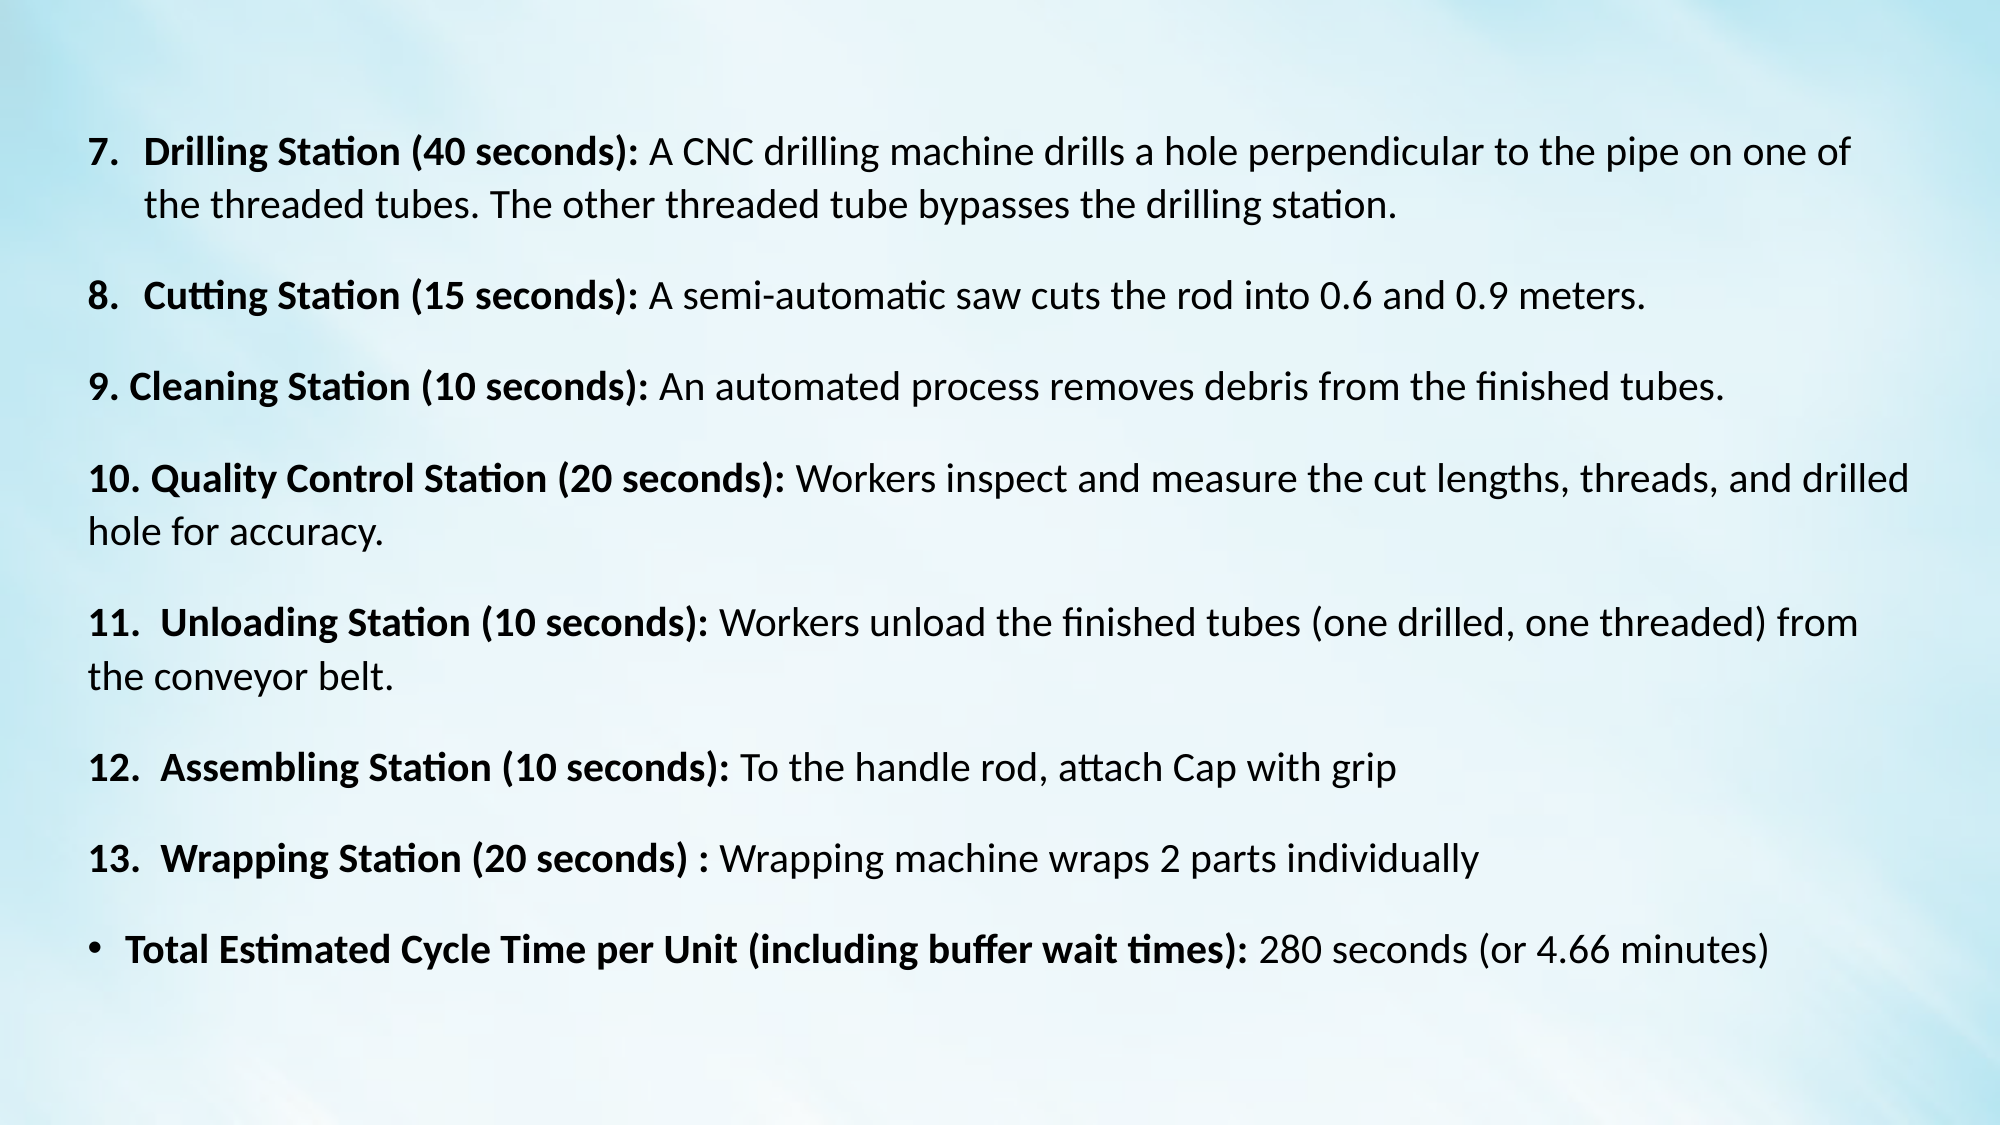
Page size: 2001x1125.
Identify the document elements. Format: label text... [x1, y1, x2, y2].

list Drilling Station (40 seconds): A CNC drilling machine drills a hole perpendicular to the pipe on one of the threaded tubes. The other threaded tube bypasses the drilling station. Cutting Station (15 seconds): A semi-automatic saw cuts the rod into 0.6 and 0.9 meters. 9. Cleaning Station (10 seconds): An automated process removes debris from the finished tubes. 10. Quality Control Station (20 seconds): Workers inspect and measure the cut lengths, threads, and drilled hole for accuracy. 11. Unloading Station (10 seconds): Workers unload the finished tubes (one drilled, one threaded) from the conveyor belt. 12. Assembling Station (10 seconds): To the handle rod, attach Cap with grip 13. Wrapping Station (20 seconds) : Wrapping machine wraps 2 parts individually Total Estimated Cycle Time per Unit (including buffer wait times): 280 seconds (or 4.66 minutes) [72, 112, 1928, 1073]
